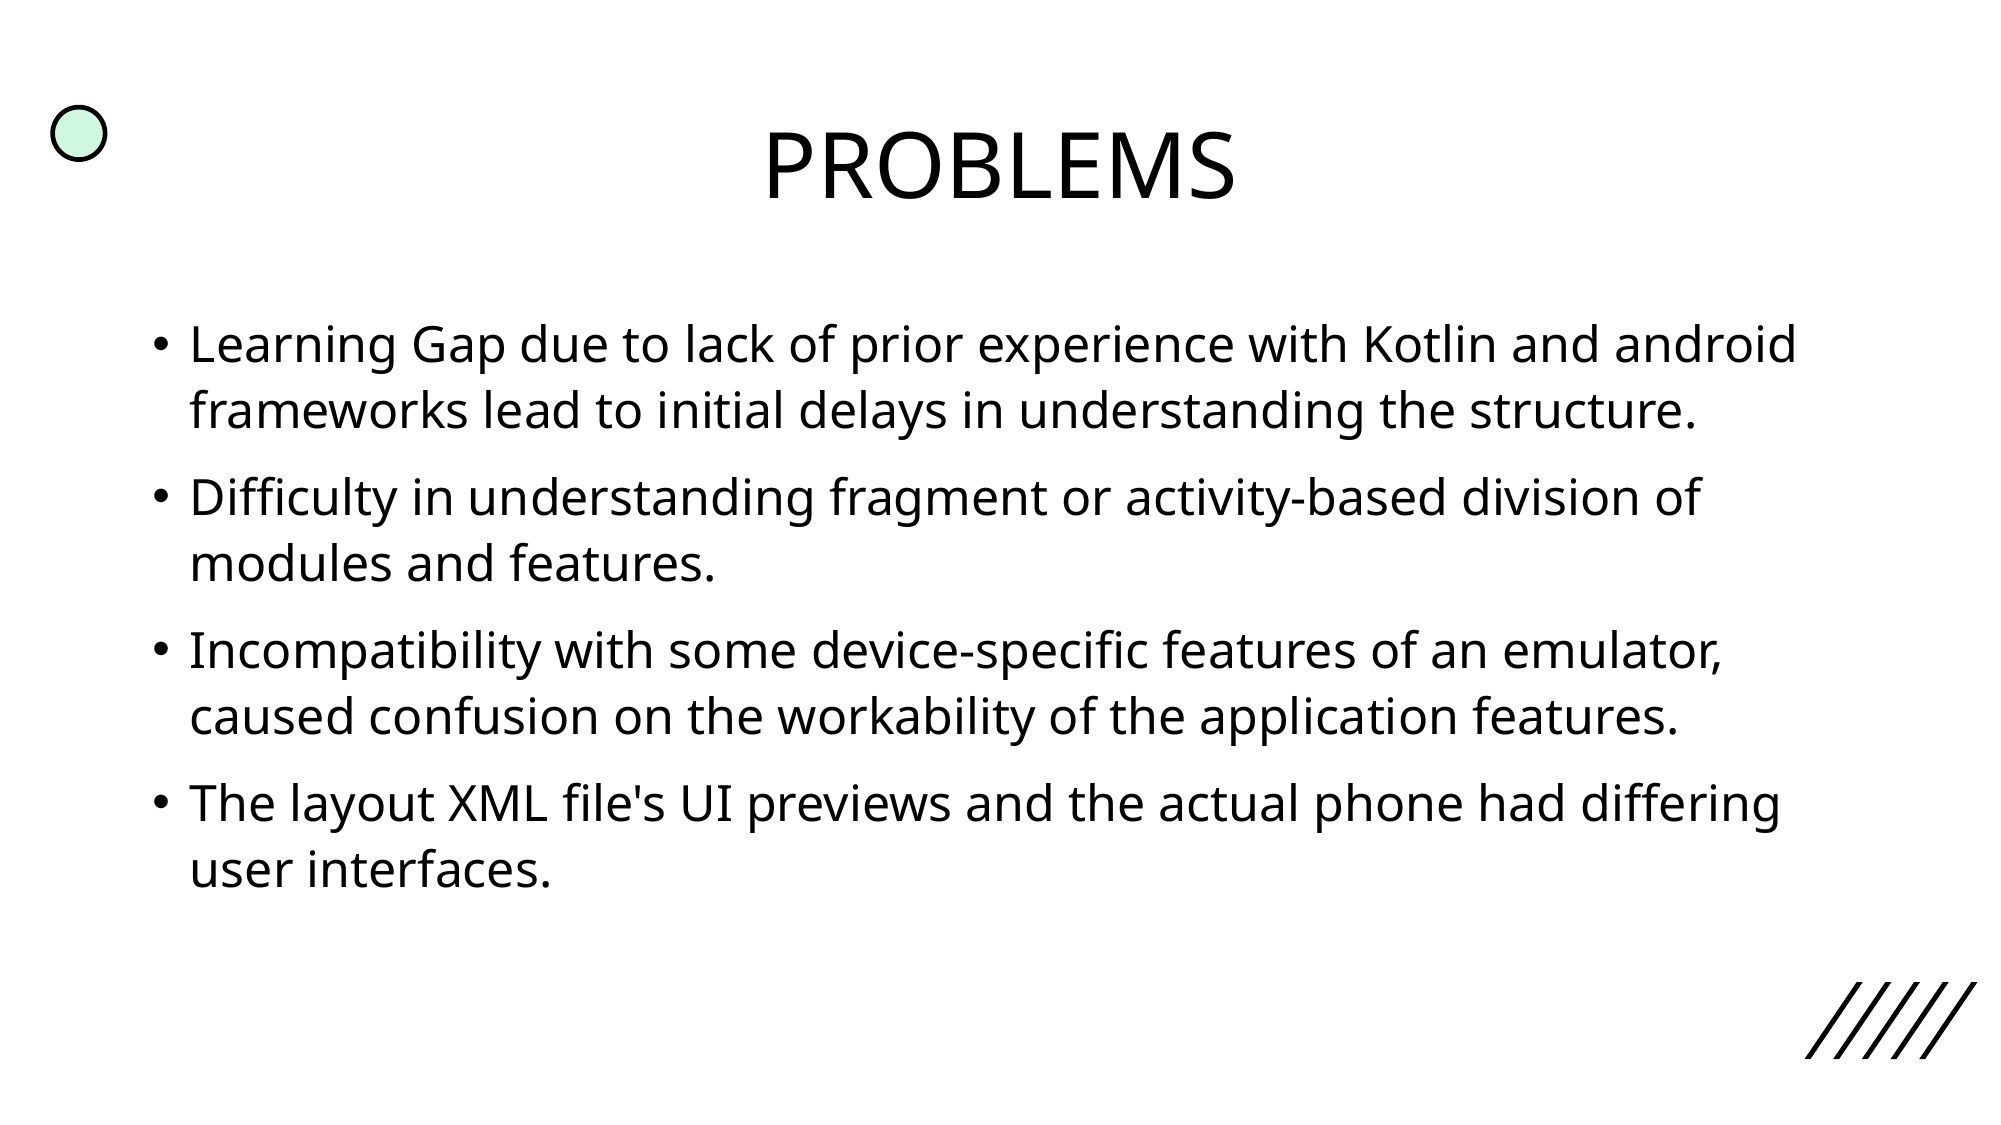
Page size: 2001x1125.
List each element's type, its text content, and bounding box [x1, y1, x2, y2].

title PROBLEMS [137, 59, 1863, 278]
list Learning Gap due to lack of prior experience with Kotlin and android frameworks lead to initial delays in understanding the structure. Difficulty in understanding fragment or activity-based division of modules and features. Incompatibility with some device-specific features of an emulator, caused confusion on the workability of the application features. The layout XML file's UI previews and the actual phone had differing user interfaces. [137, 299, 1863, 1014]
